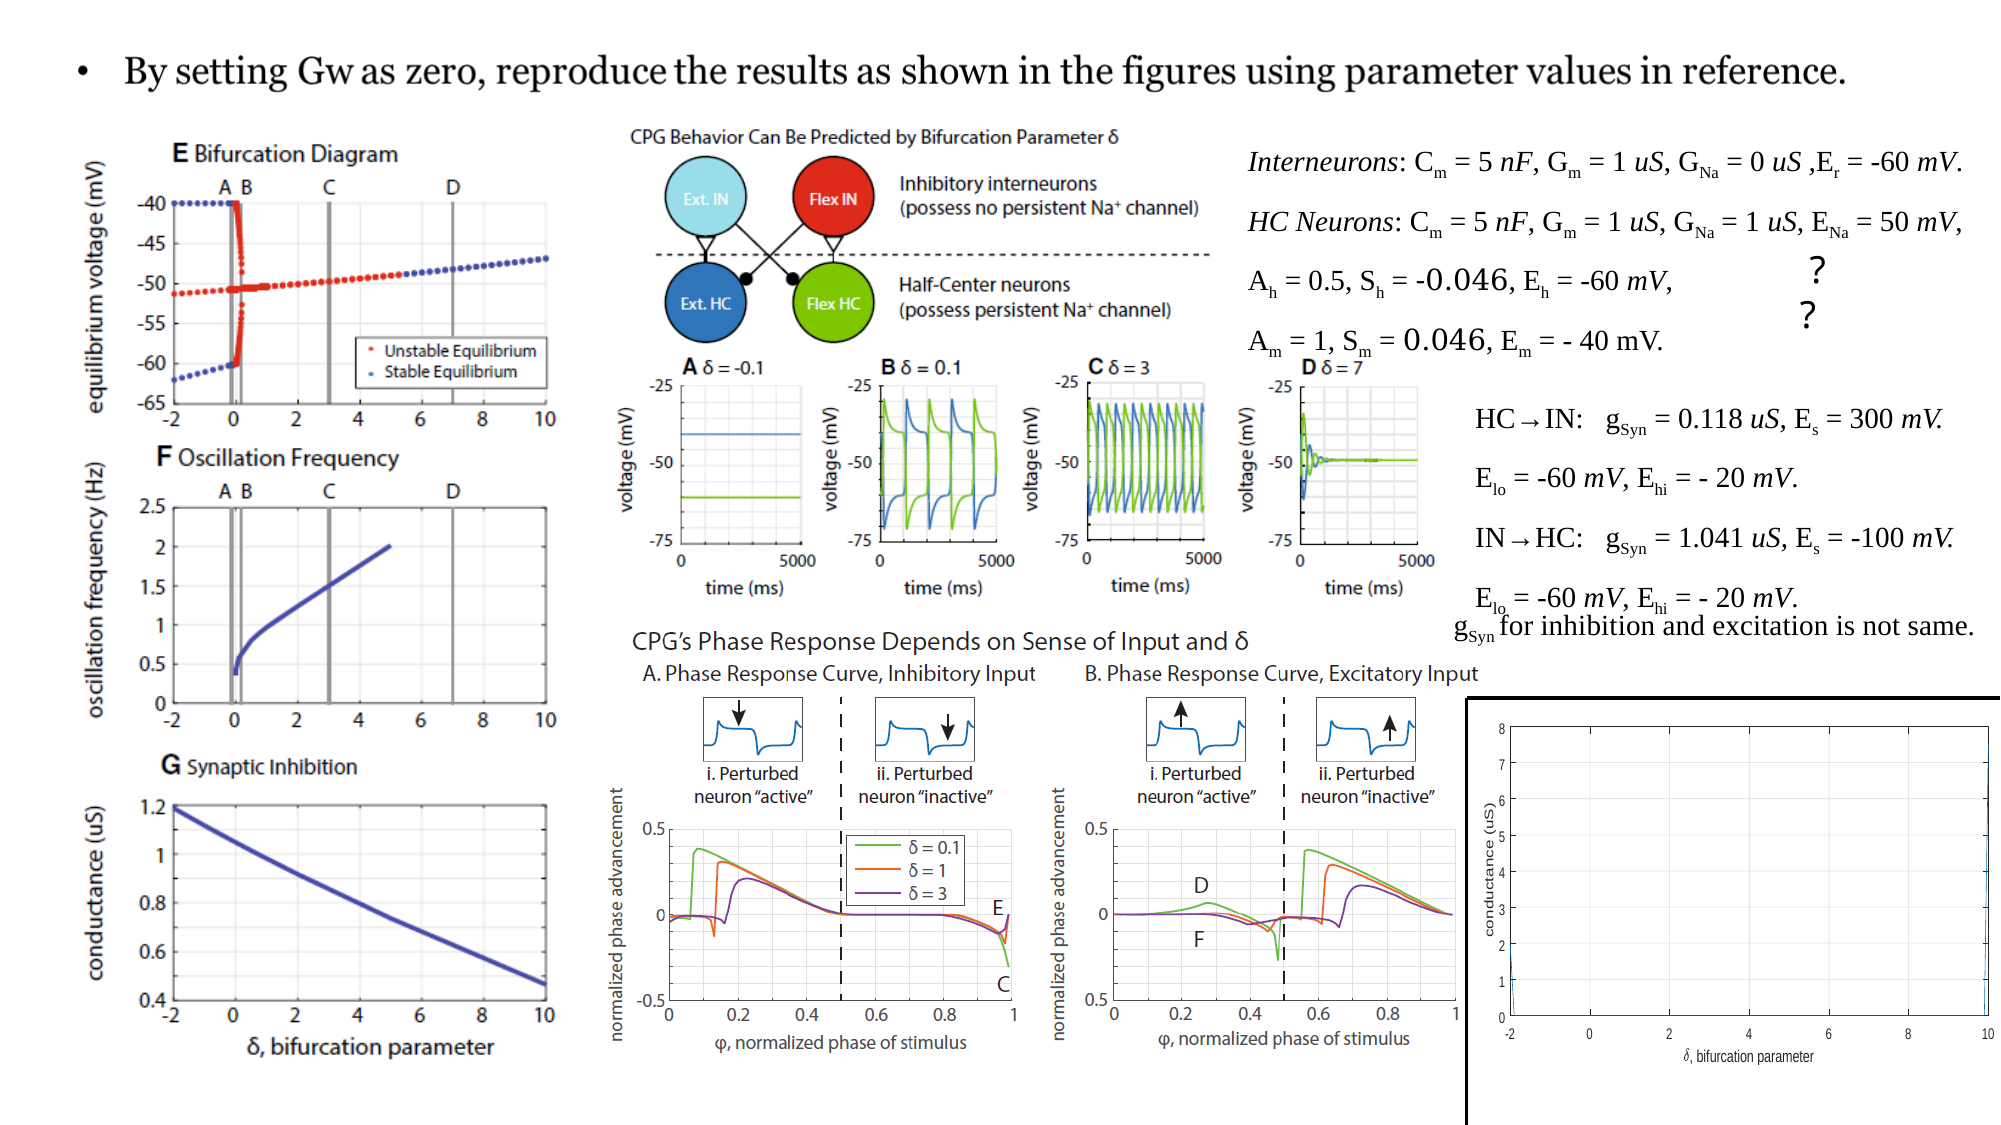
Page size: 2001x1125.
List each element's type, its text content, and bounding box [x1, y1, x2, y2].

text_box Interneurons: Cm = 5 nF, Gm = 1 uS, GNa = 0 uS ,Er = -60 mV. HC Neurons: Cm = 5 nF, Gm = 1 uS, GNa = 1 uS, ENa = 50 mV, Ah = 0.5, Sh = -0.046, Eh = -60 mV, Am = 1, Sm = 0.046, Em = - 40 mV. [1526, 115, 2000, 369]
picture [1479, 717, 1994, 1065]
text_box HC→IN: gSyn = 0.118 uS, Es = 300 mV. Elo = -60 mV, Ehi = - 20 mV. IN→HC: gSyn = 1.041 uS, Es = -100 mV. Elo = -60 mV, Ehi = - 20 mV. [1526, 371, 1970, 598]
text_box gSyn for inhibition and excitation is not same. [1526, 598, 1991, 653]
picture [55, 34, 1870, 116]
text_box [55, 115, 1526, 1083]
